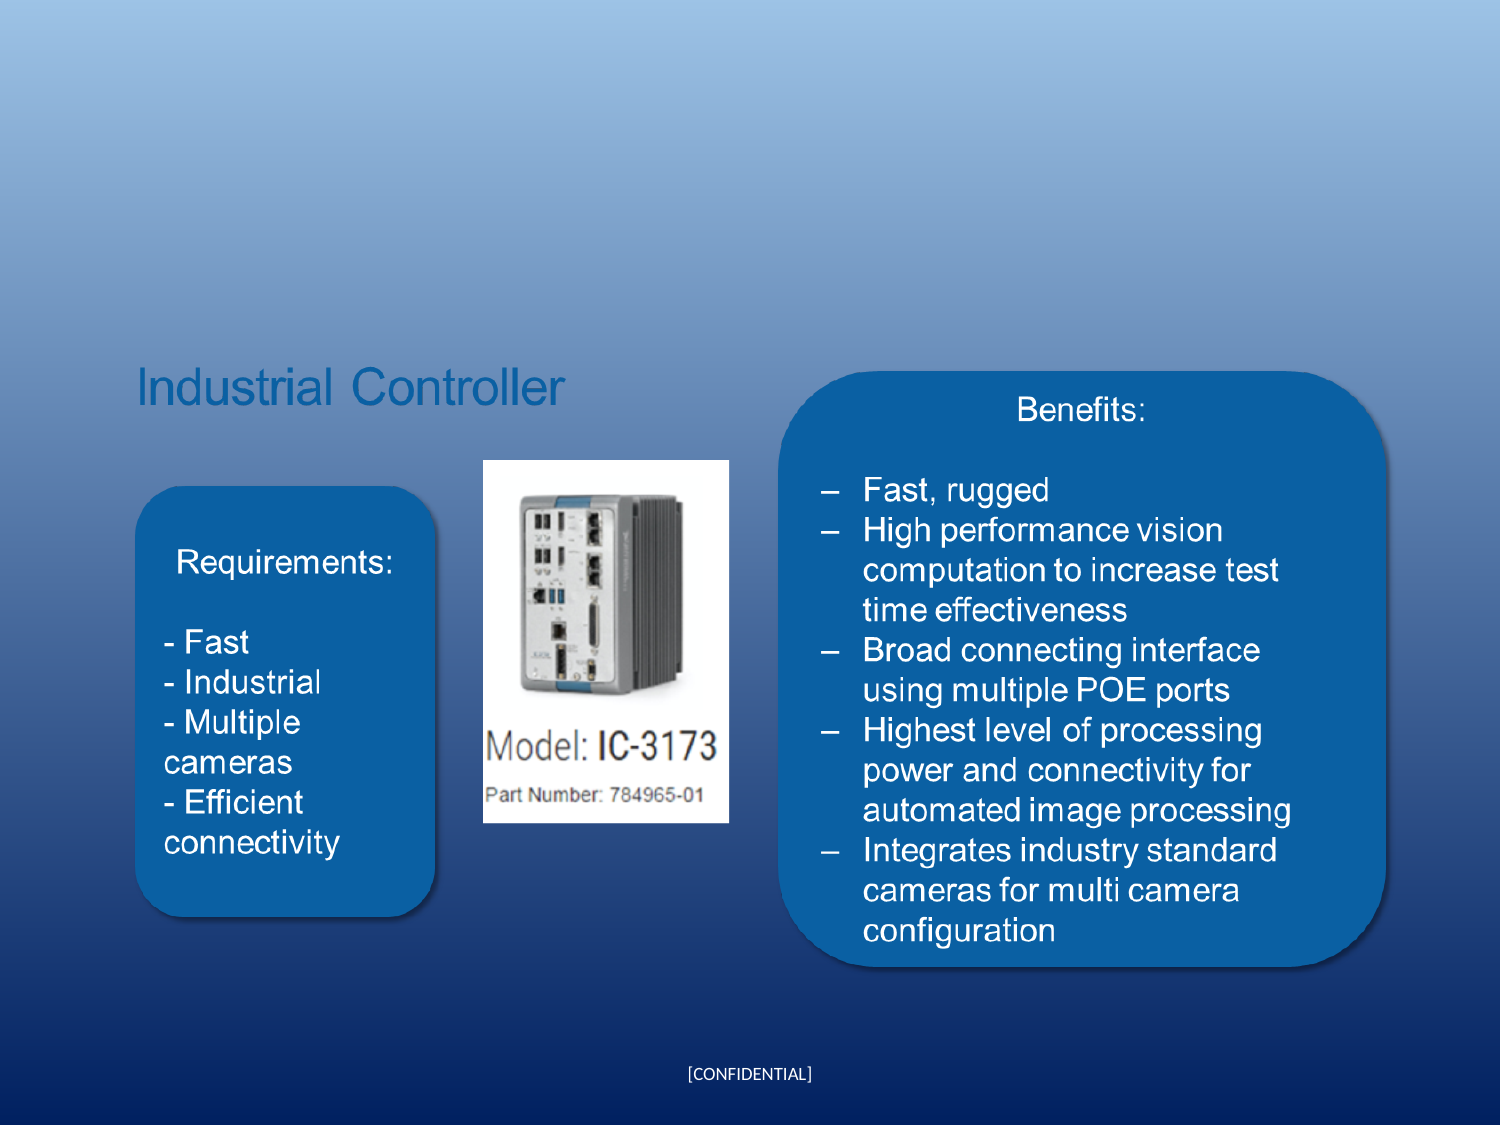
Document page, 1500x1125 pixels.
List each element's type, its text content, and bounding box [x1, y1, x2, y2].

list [103, 332, 1397, 981]
footer [CONFIDENTIAL] [496, 1042, 1004, 1103]
